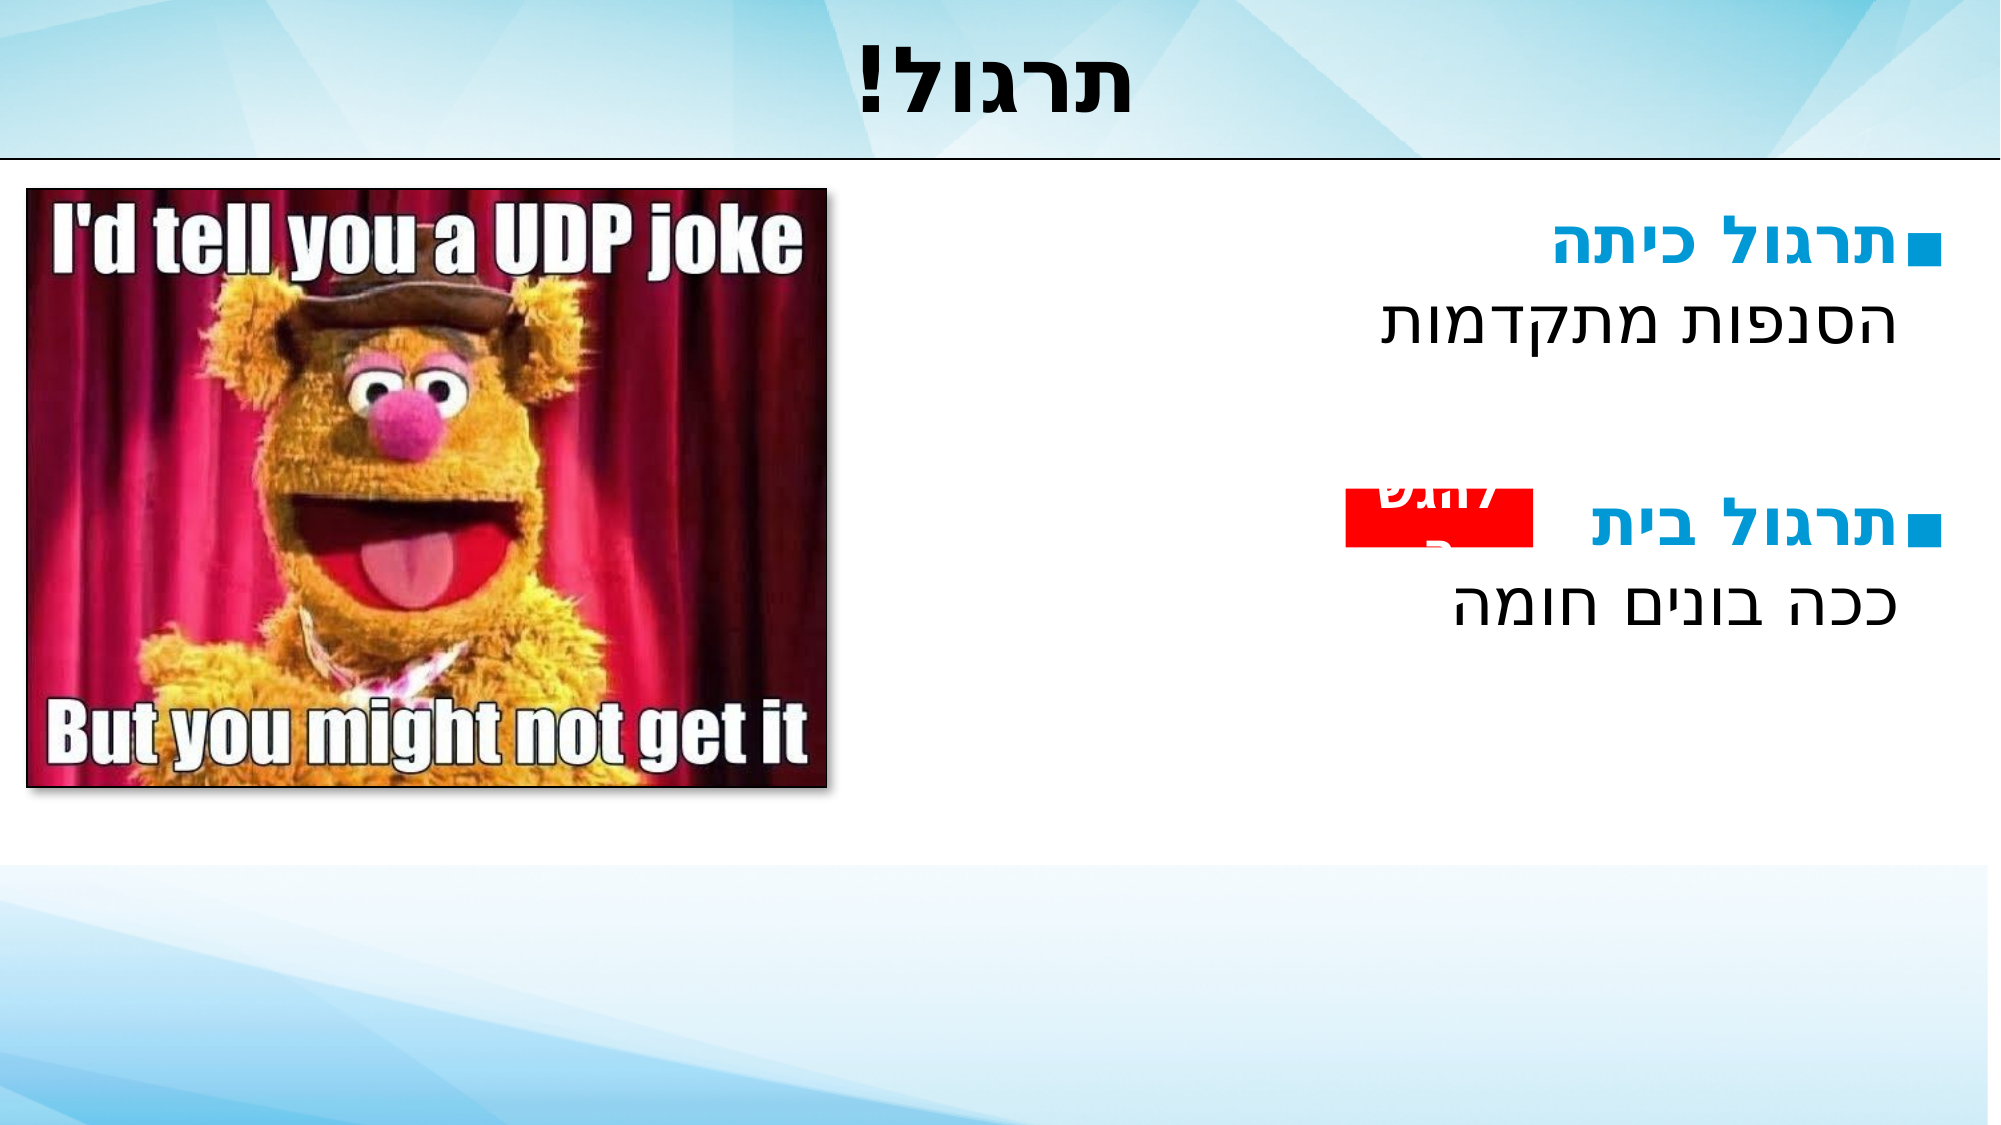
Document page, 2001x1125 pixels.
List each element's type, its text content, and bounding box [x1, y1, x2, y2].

picture [27, 189, 826, 787]
picture [0, 0, 2001, 158]
text_box להגשה [1345, 488, 1534, 548]
title תרגול! [0, 6, 1989, 160]
list תרגול כיתה הסנפות מתקדמות תרגול בית ככה בונים חומה [27, 189, 1964, 1103]
picture [0, 865, 1988, 1125]
